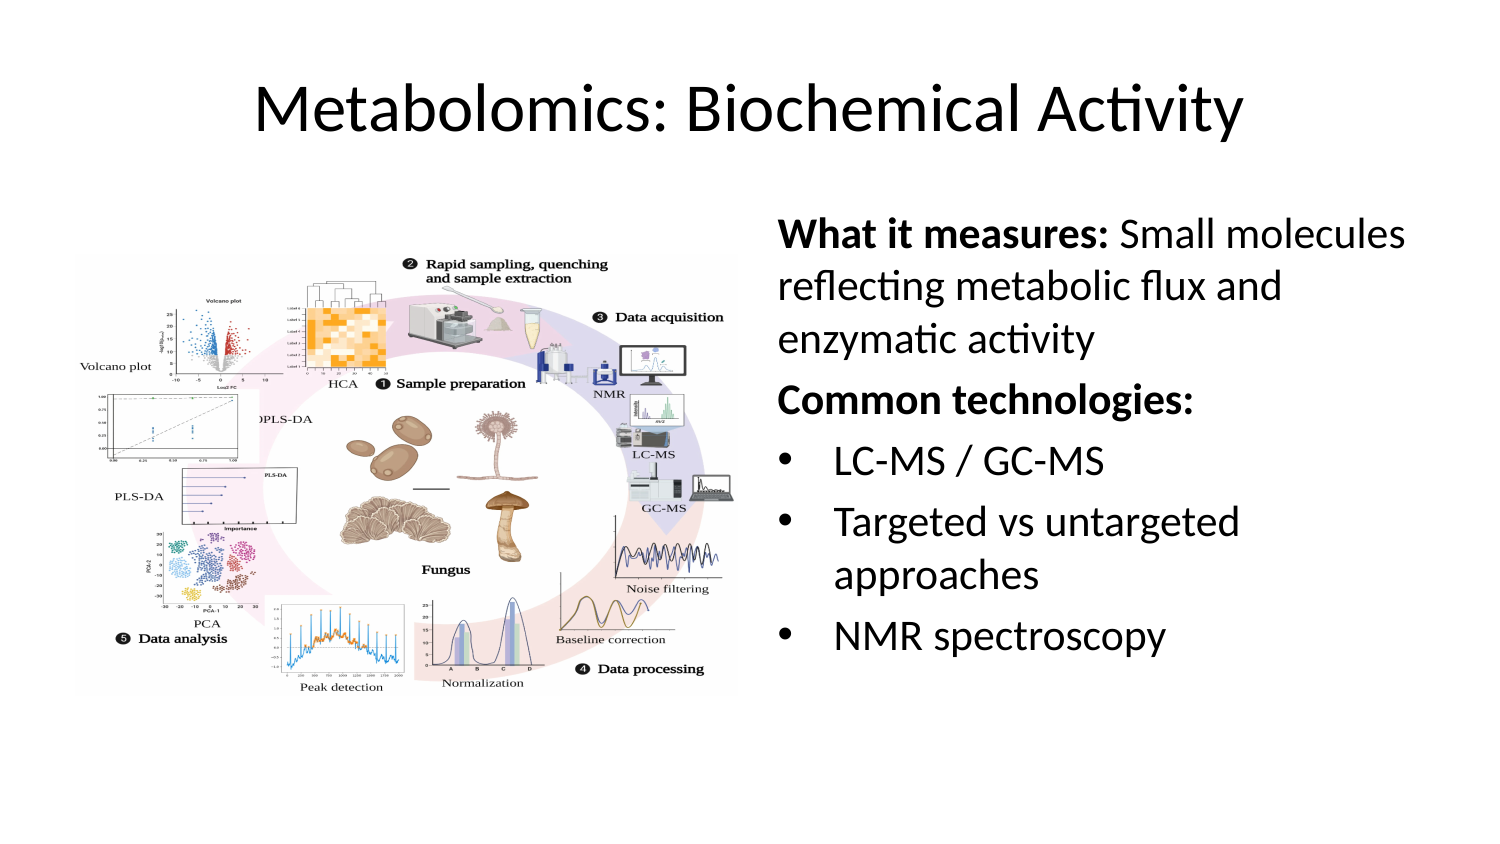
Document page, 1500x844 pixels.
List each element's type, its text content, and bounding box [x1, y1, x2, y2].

title Metabolomics: Biochemical Activity [75, 33, 1425, 175]
picture [74, 253, 738, 697]
list What it measures: Small molecules reflecting metabolic flux and enzymatic activity Common technologies: LC-MS / GC-MS Targeted vs untargeted approaches NMR spectroscopy [762, 196, 1425, 754]
